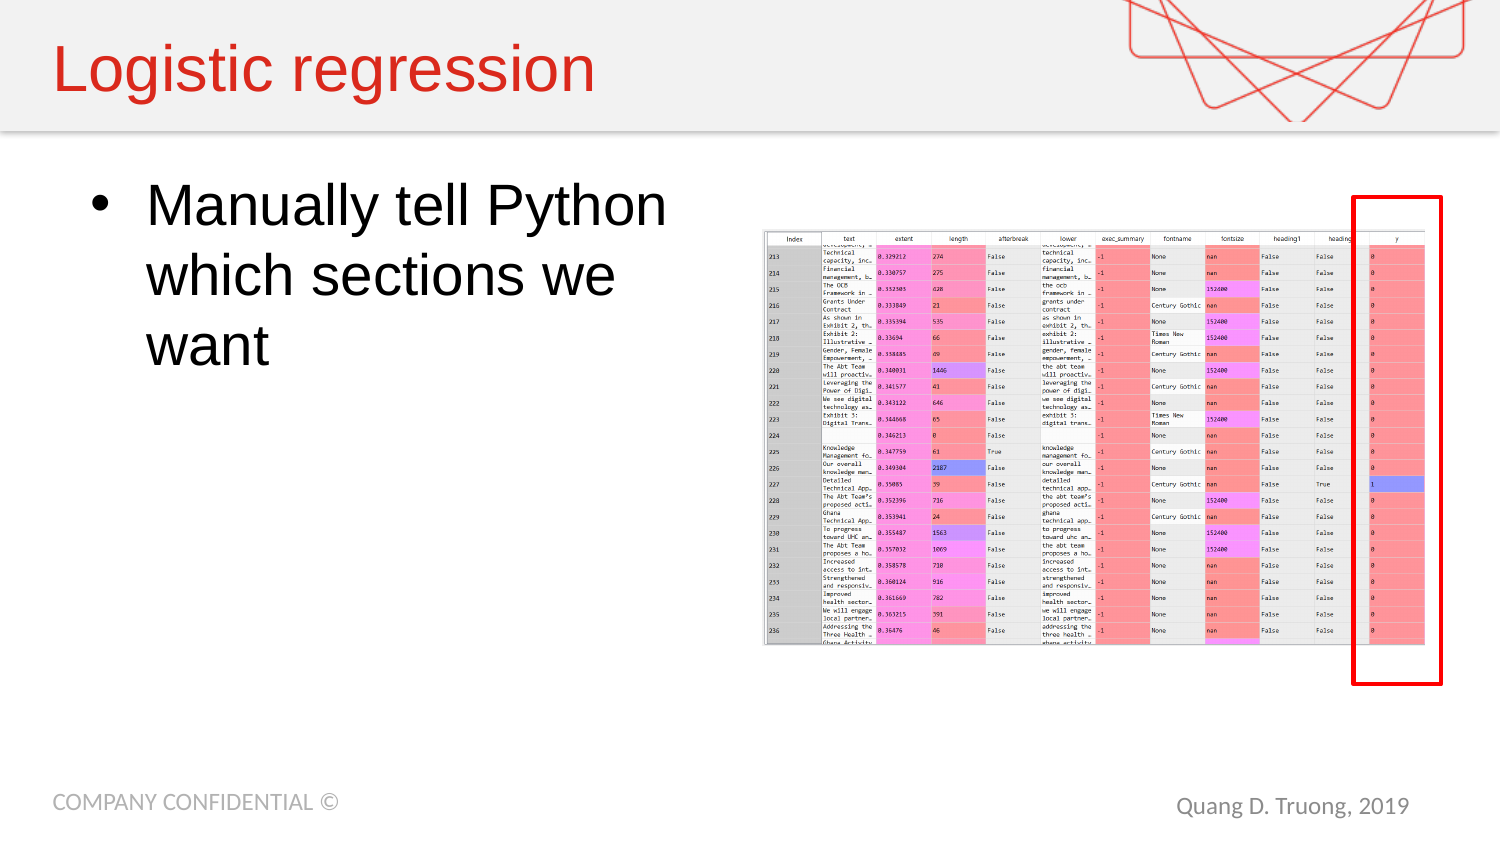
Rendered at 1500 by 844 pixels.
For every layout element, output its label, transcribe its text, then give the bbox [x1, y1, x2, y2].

text_box [1351, 195, 1443, 686]
list Manually tell Python which sections we want [75, 159, 738, 717]
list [762, 229, 1426, 646]
slide_number Quang D. Truong, 2019 [1074, 782, 1425, 827]
footer COMPANY CONFIDENTIAL © [37, 778, 513, 823]
title Logistic regression [37, 18, 1388, 113]
